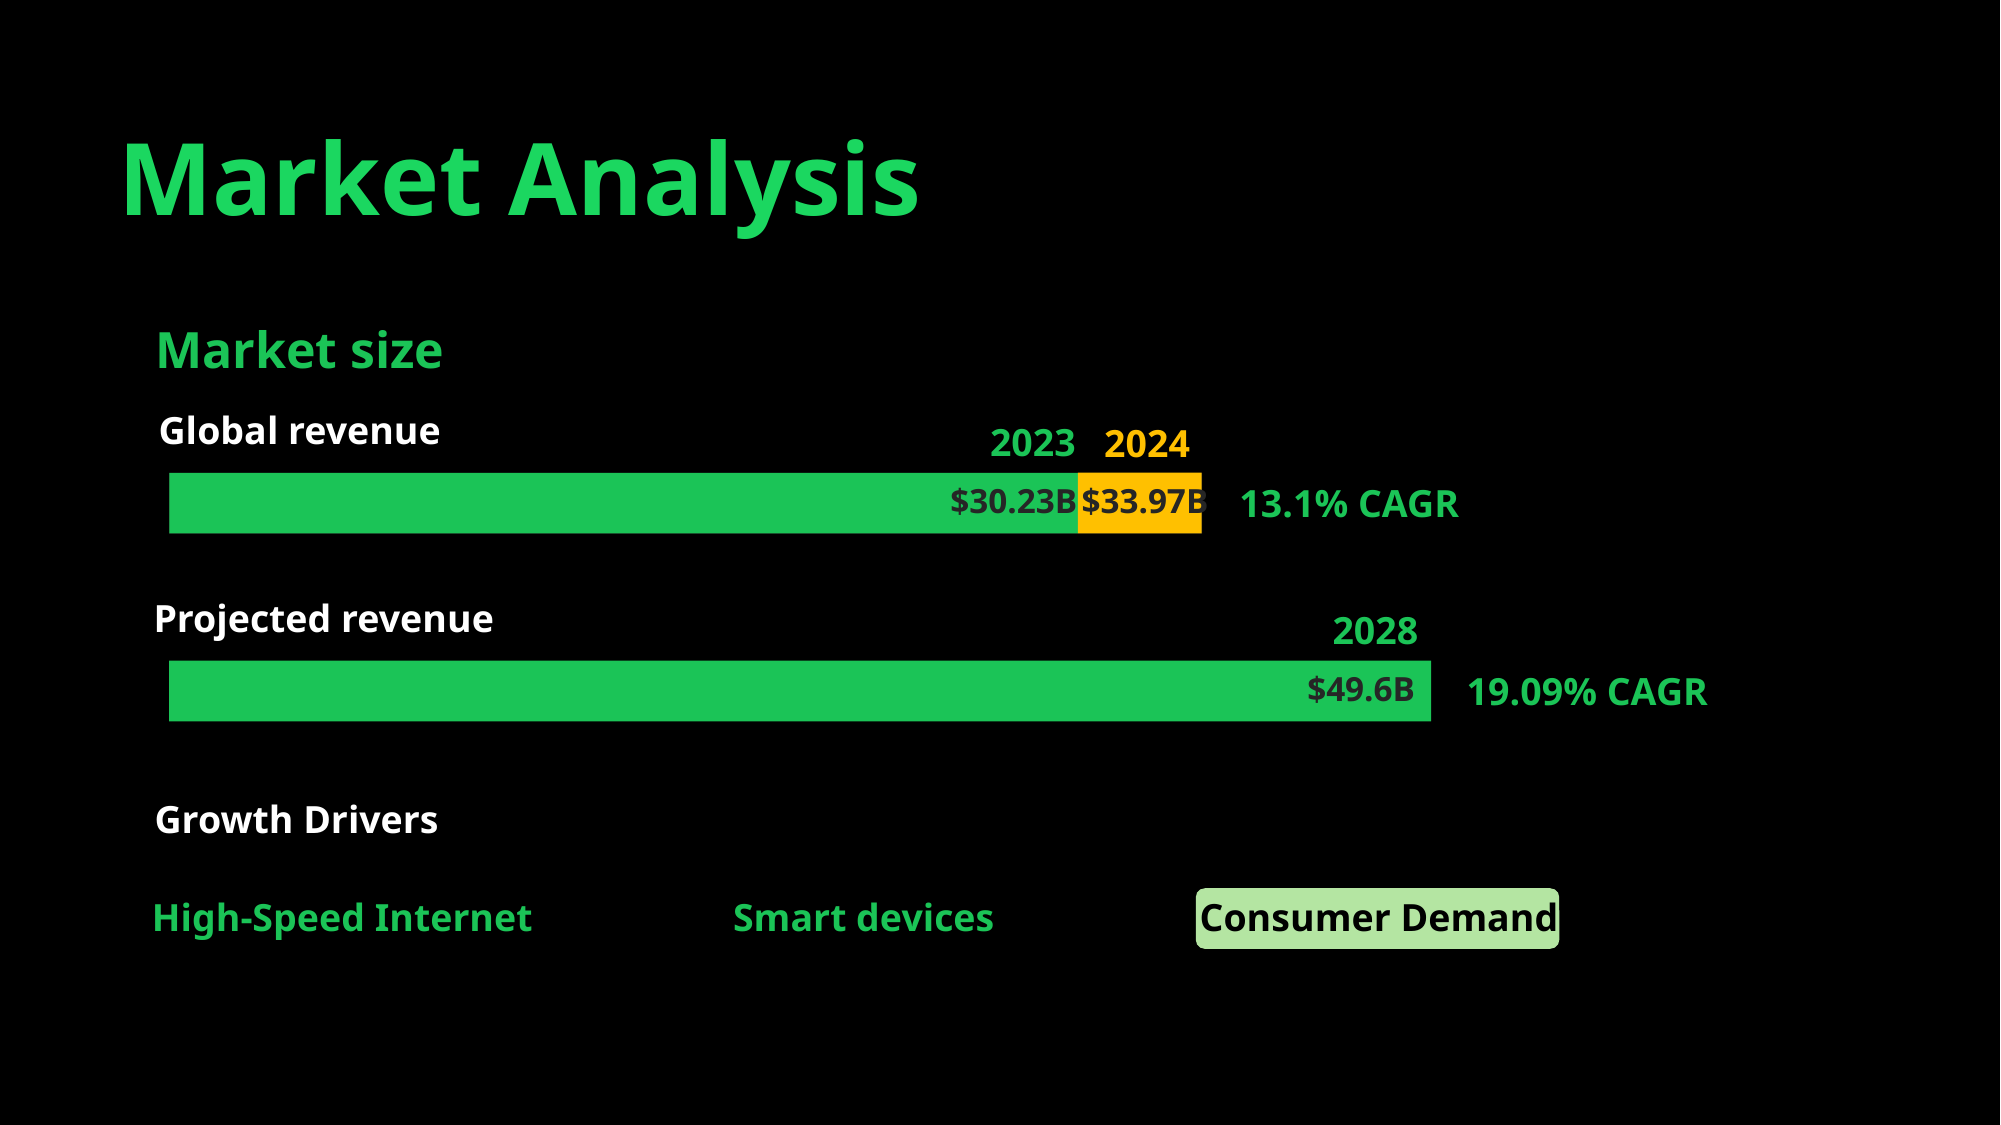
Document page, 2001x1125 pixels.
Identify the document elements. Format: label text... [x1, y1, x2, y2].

text_box $33.97B [1066, 472, 1224, 528]
text_box Market size [140, 311, 460, 386]
text_box Global revenue [143, 399, 456, 460]
text_box Market Analysis [103, 107, 937, 243]
text_box High-Speed Internet [137, 887, 548, 947]
text_box 13.1% CAGR [1224, 472, 1475, 533]
text_box 19.09% CAGR [1451, 660, 1723, 721]
text_box $49.6B [1292, 660, 1430, 716]
text_box 2024 [1089, 412, 1205, 472]
text_box [168, 659, 1433, 723]
text_box [1076, 528, 1203, 535]
text_box Growth Drivers [139, 788, 454, 849]
text_box [168, 471, 1076, 535]
text_box Consumer Demand [1184, 887, 1574, 947]
text_box 2023 [975, 411, 1091, 472]
text_box Projected revenue [138, 587, 510, 648]
text_box [1197, 947, 1558, 951]
text_box Smart devices [718, 887, 1010, 947]
text_box 2028 [1317, 599, 1434, 660]
text_box $30.23B [935, 472, 1066, 528]
